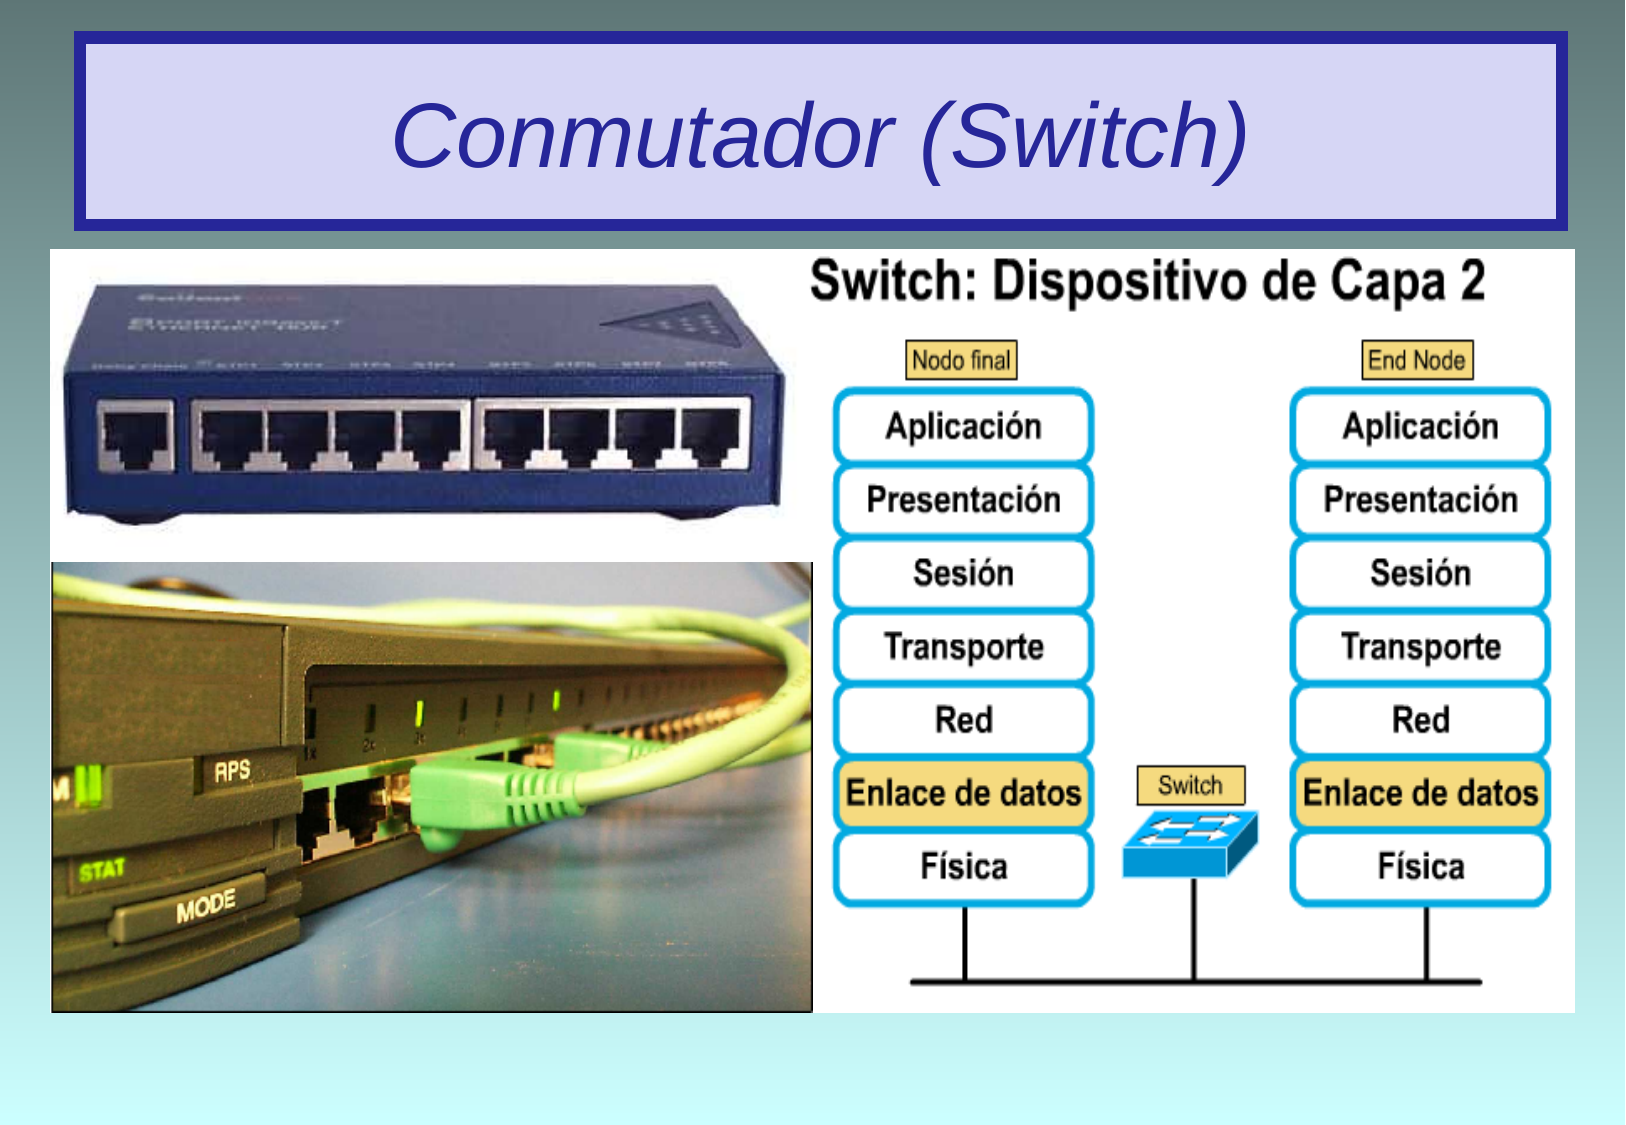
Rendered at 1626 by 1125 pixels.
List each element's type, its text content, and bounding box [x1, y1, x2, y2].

title Conmutador (Switch) [79, 37, 1563, 226]
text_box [799, 249, 1576, 1013]
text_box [49, 249, 798, 561]
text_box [49, 562, 813, 1013]
